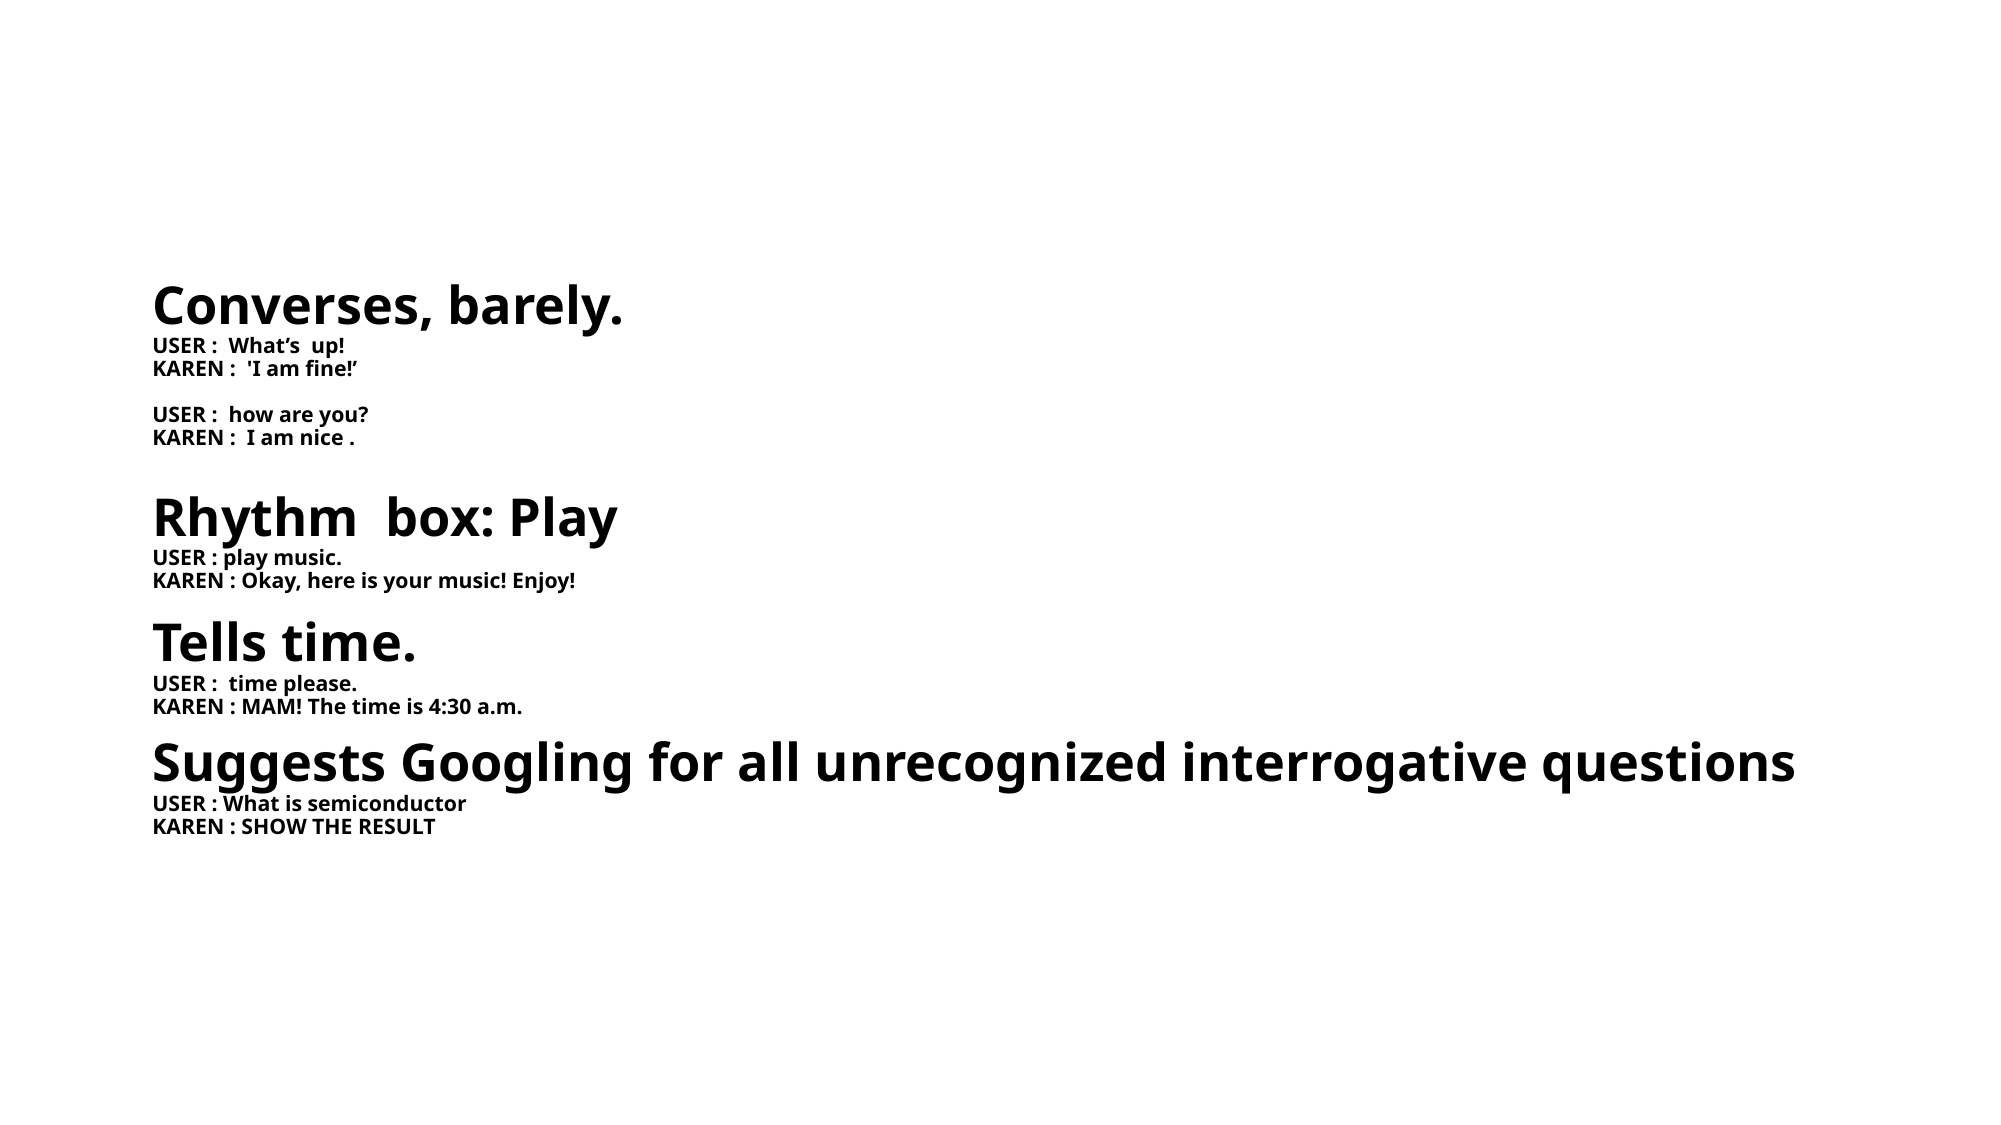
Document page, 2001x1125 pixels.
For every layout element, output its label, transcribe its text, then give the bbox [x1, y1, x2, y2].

title Converses, barely. USER : What’s up! KAREN : 'I am fine!’ USER : how are you? KAREN : I am nice . Rhythm box: Play USER : play music. KAREN : Okay, here is your music! Enjoy! Tells time. USER : time please. KAREN : MAM! The time is 4:30 a.m. Suggests Googling for all unrecognized interrogative questions USER : What is semiconductor KAREN : SHOW THE RESULT [137, 38, 1856, 1087]
